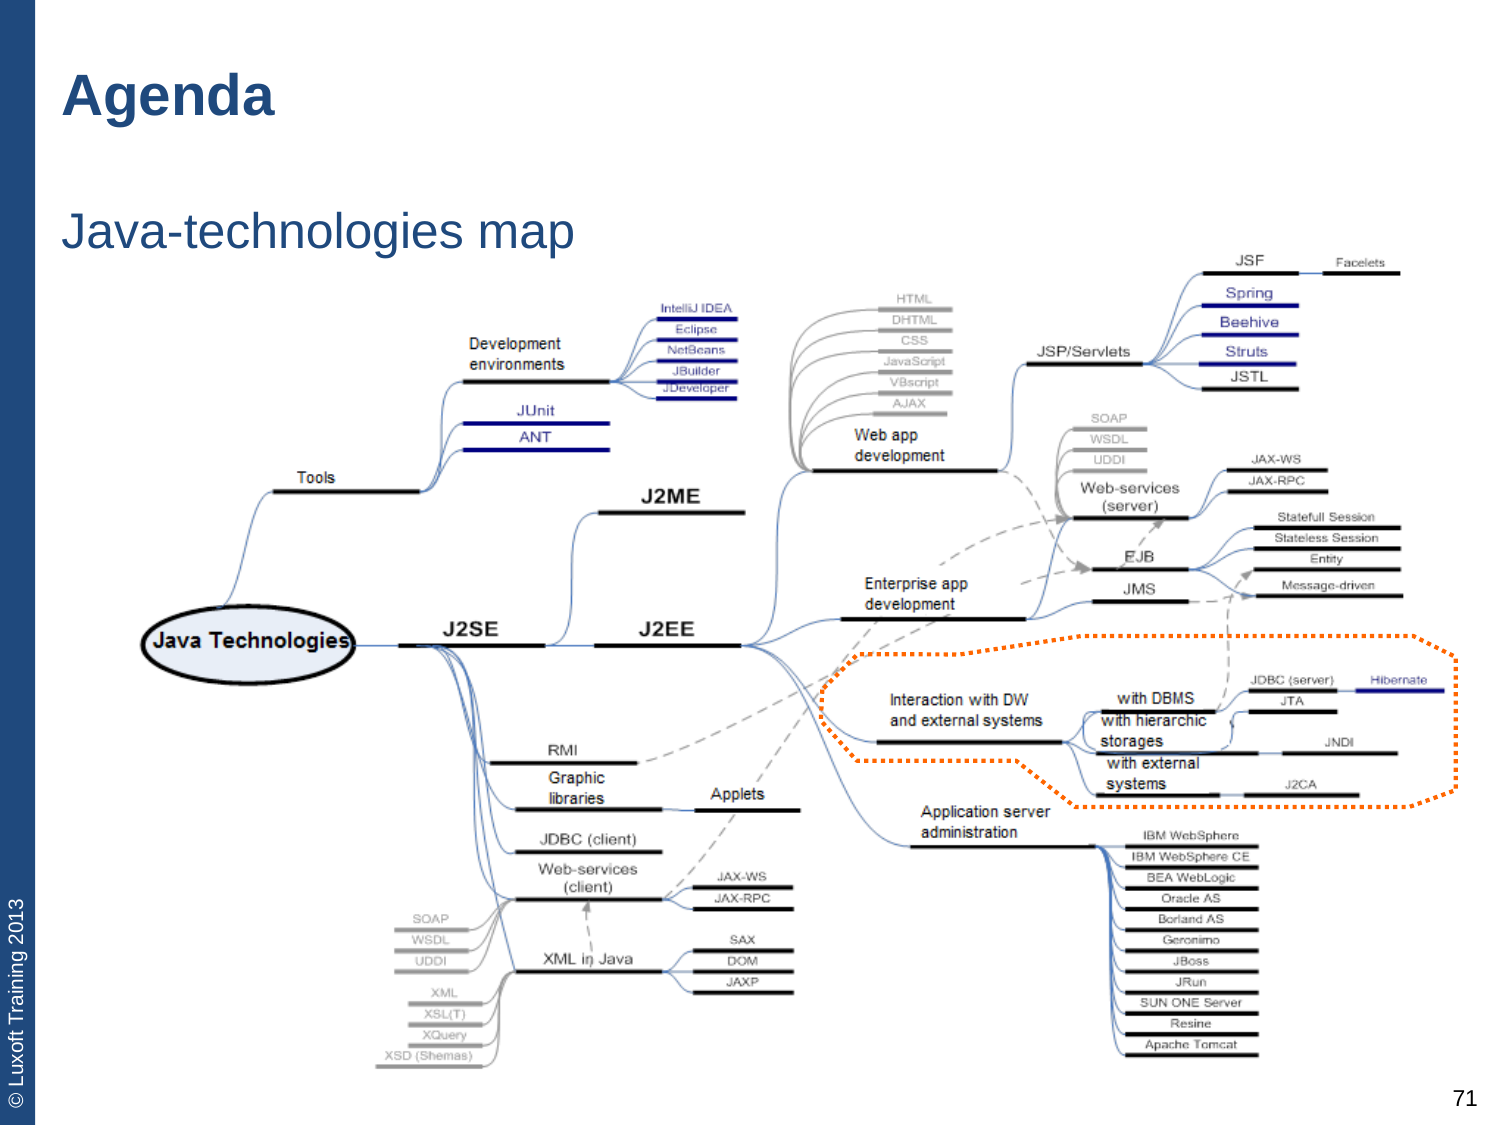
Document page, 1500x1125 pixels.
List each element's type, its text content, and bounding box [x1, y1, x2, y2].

title Agenda [46, 20, 1397, 165]
picture [136, 242, 1455, 1073]
list Java-technologies map [46, 191, 1397, 907]
